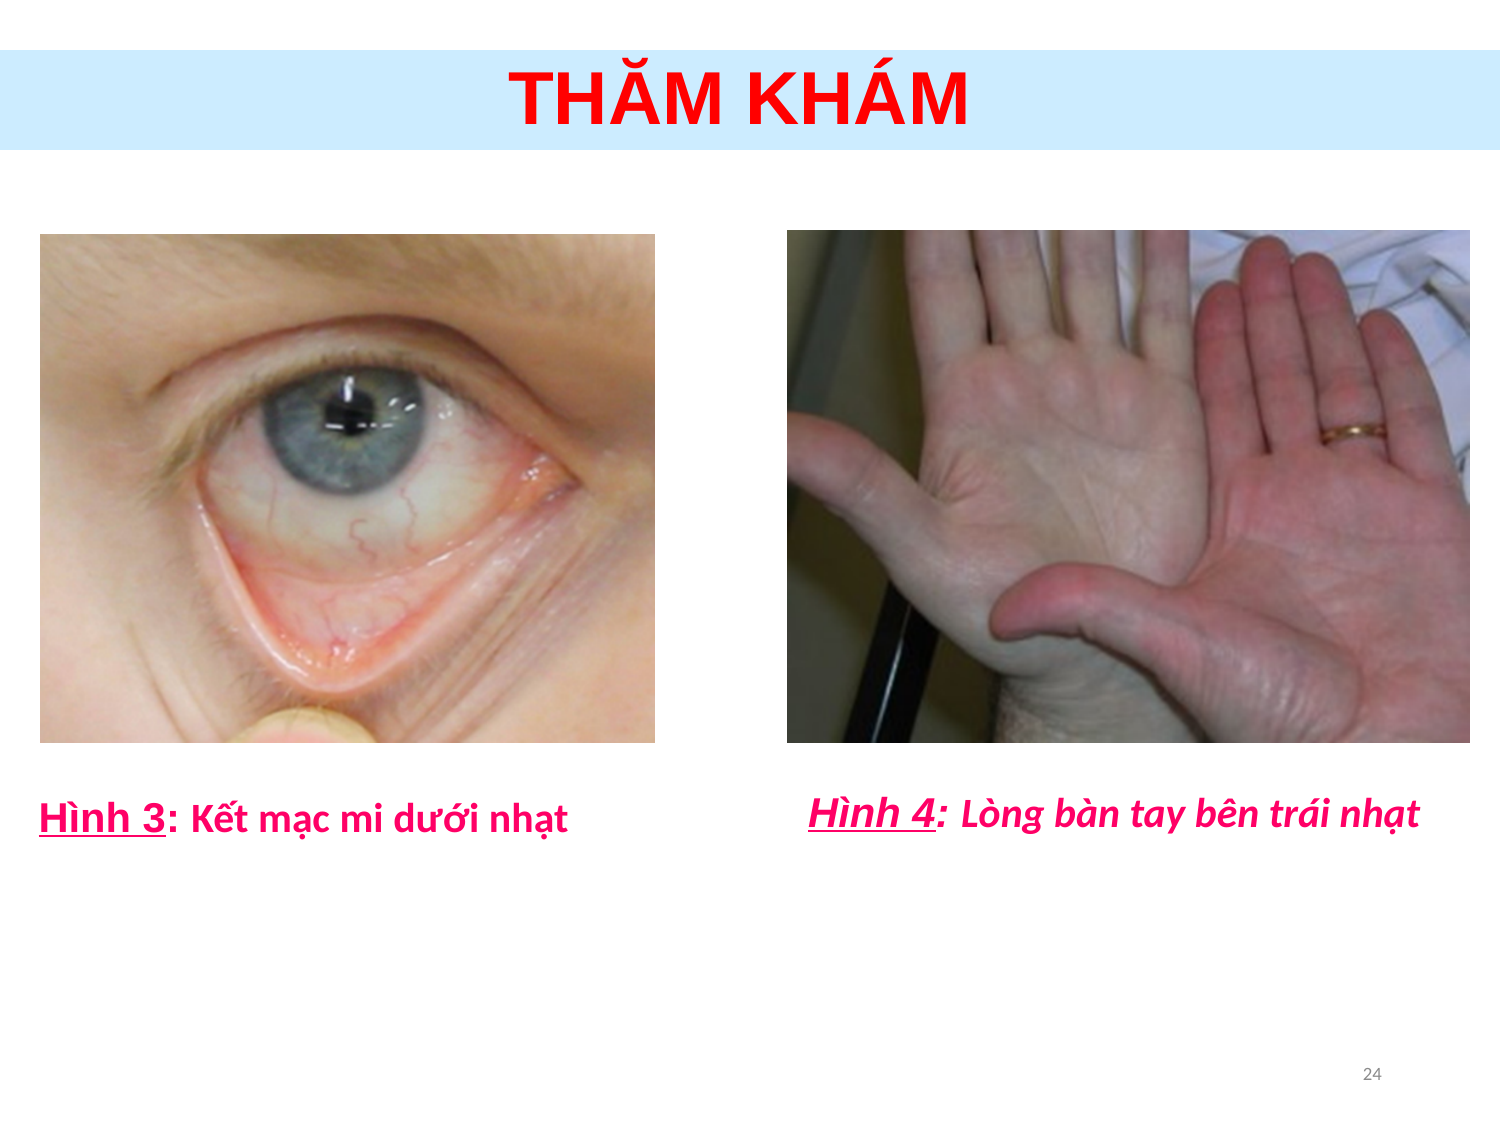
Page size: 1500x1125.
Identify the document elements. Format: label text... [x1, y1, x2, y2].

text_box THĂM KHÁM [0, 50, 1500, 150]
text_box Hình 4: Lòng bàn tay bên trái nhạt [793, 778, 1436, 844]
picture [40, 234, 655, 743]
text_box Hình 3: Kết mạc mi dưới nhạt [12, 774, 703, 850]
slide_number 24 [1059, 1042, 1397, 1103]
picture [787, 230, 1470, 743]
